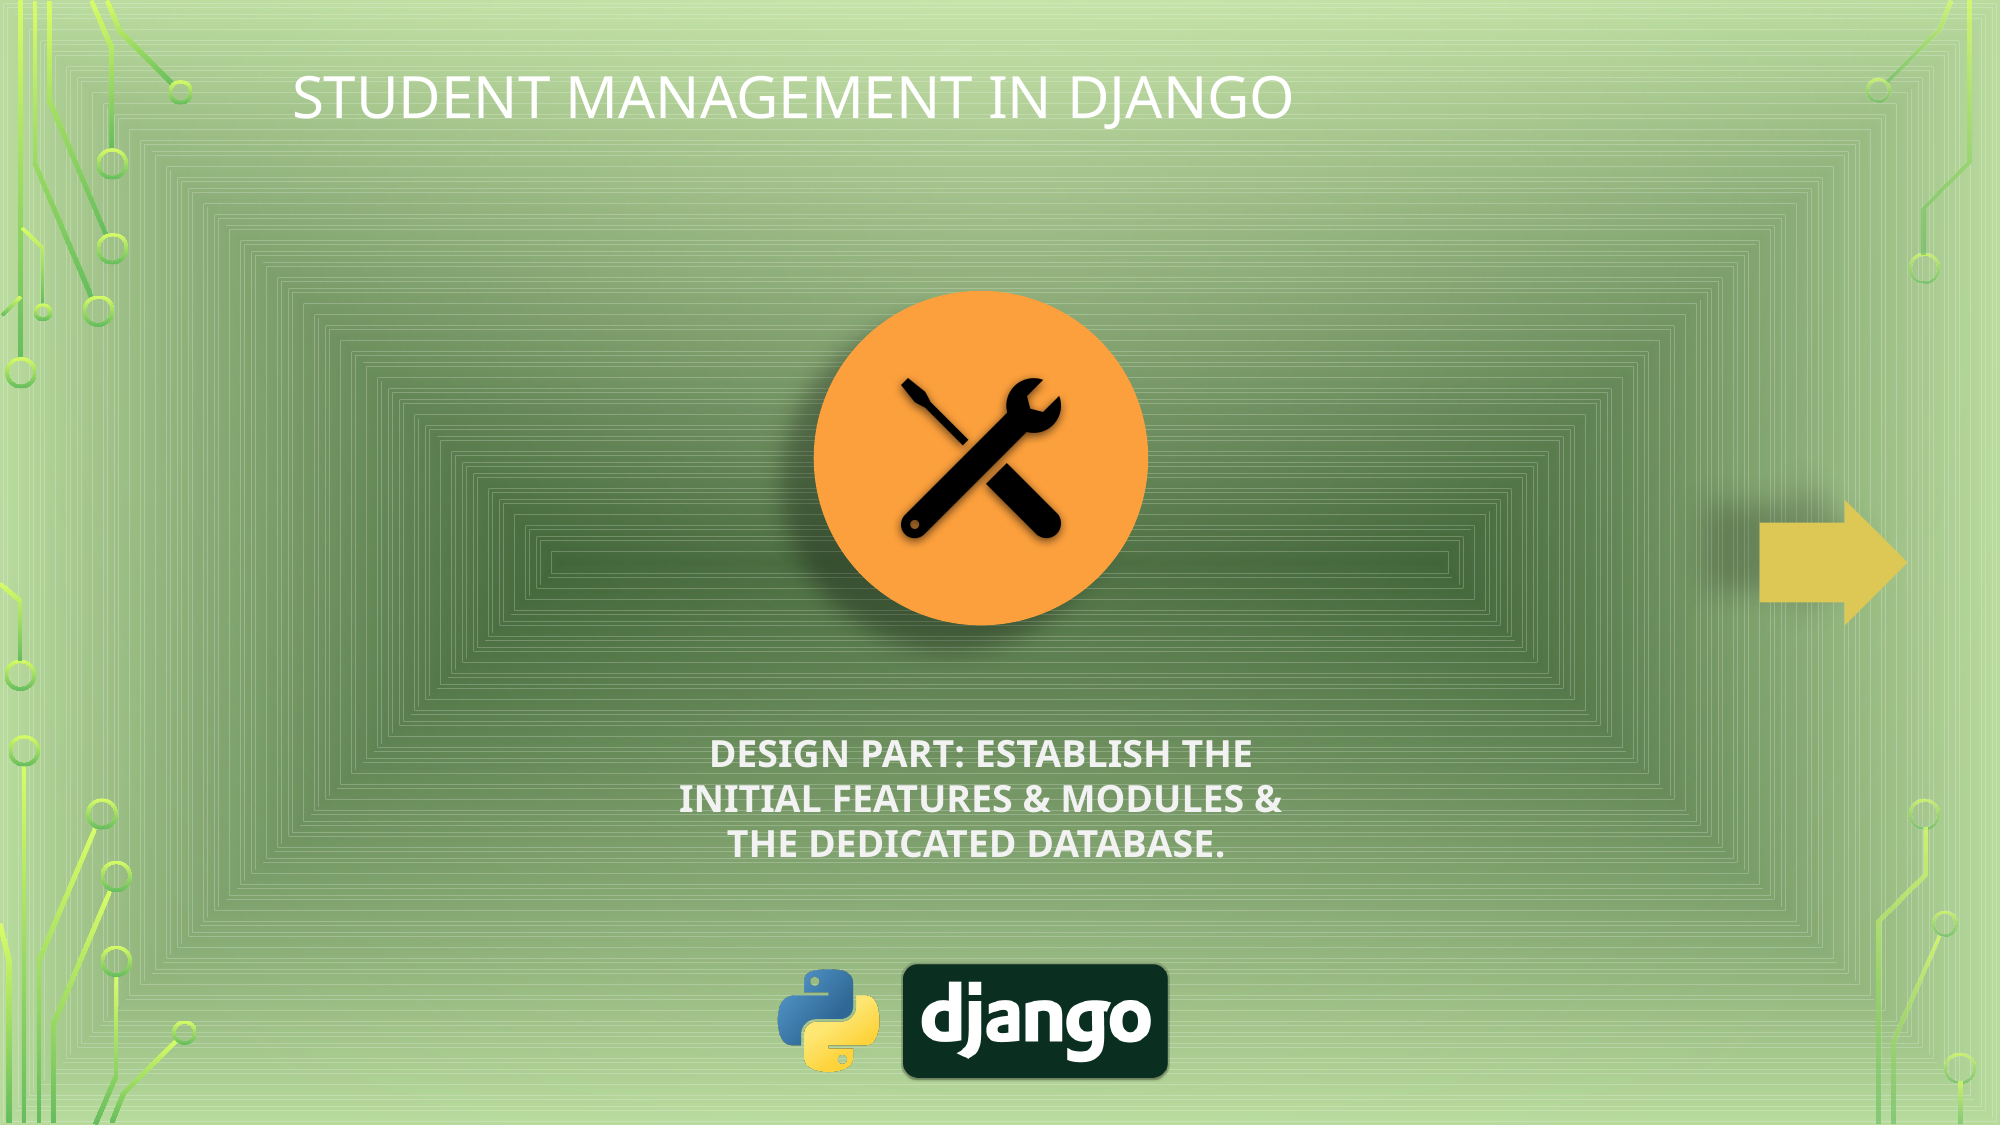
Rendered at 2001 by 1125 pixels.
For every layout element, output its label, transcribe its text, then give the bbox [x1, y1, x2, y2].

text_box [674, 290, 1288, 928]
text_box [1758, 498, 1909, 627]
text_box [734, 928, 1207, 1125]
title Student management in django [259, 36, 1329, 163]
